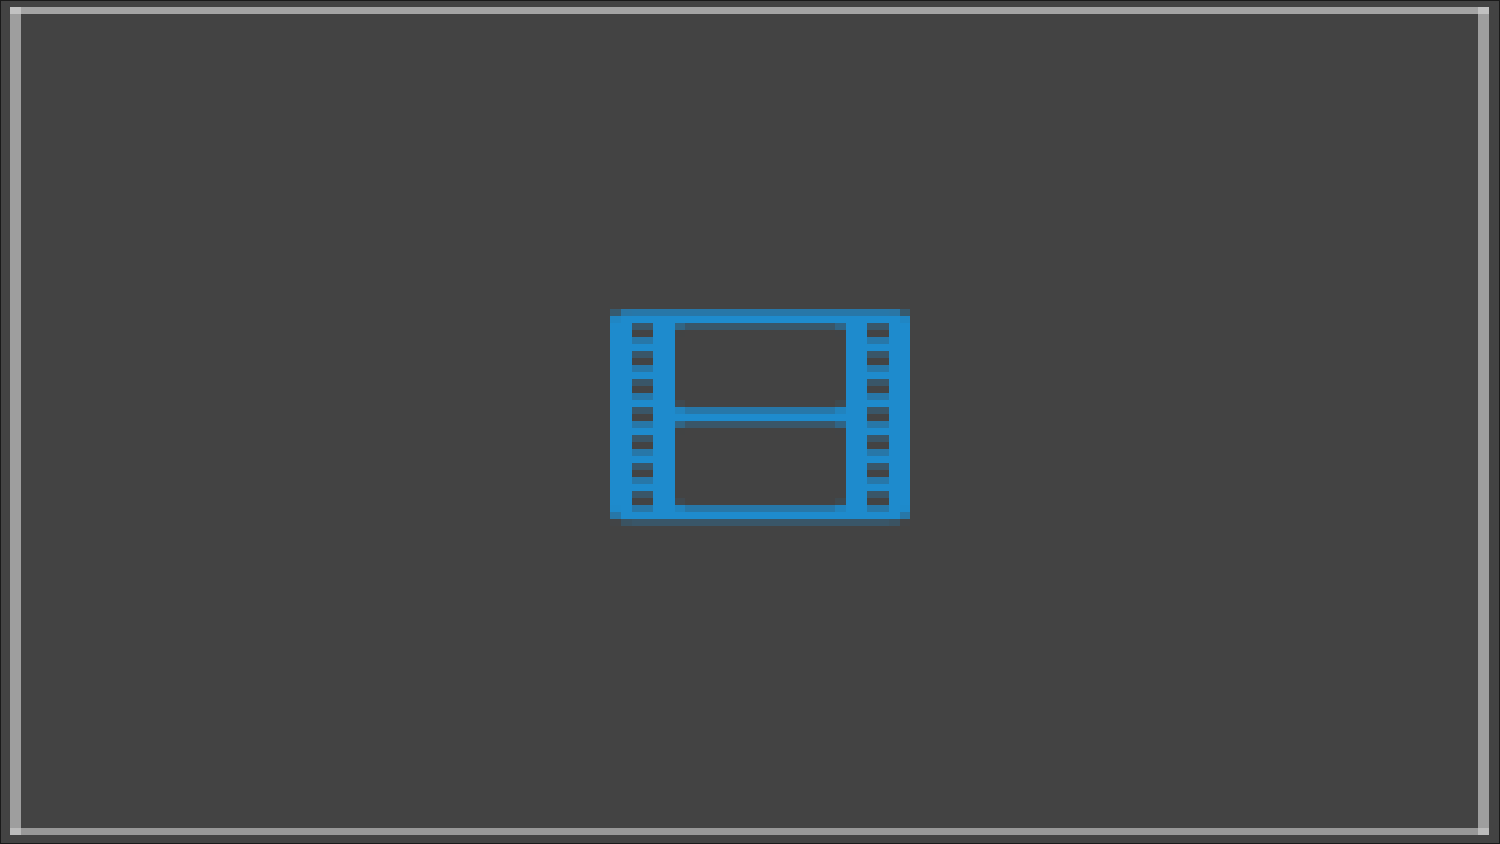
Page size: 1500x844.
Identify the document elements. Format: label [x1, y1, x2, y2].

text_box [0, 0, 1500, 844]
